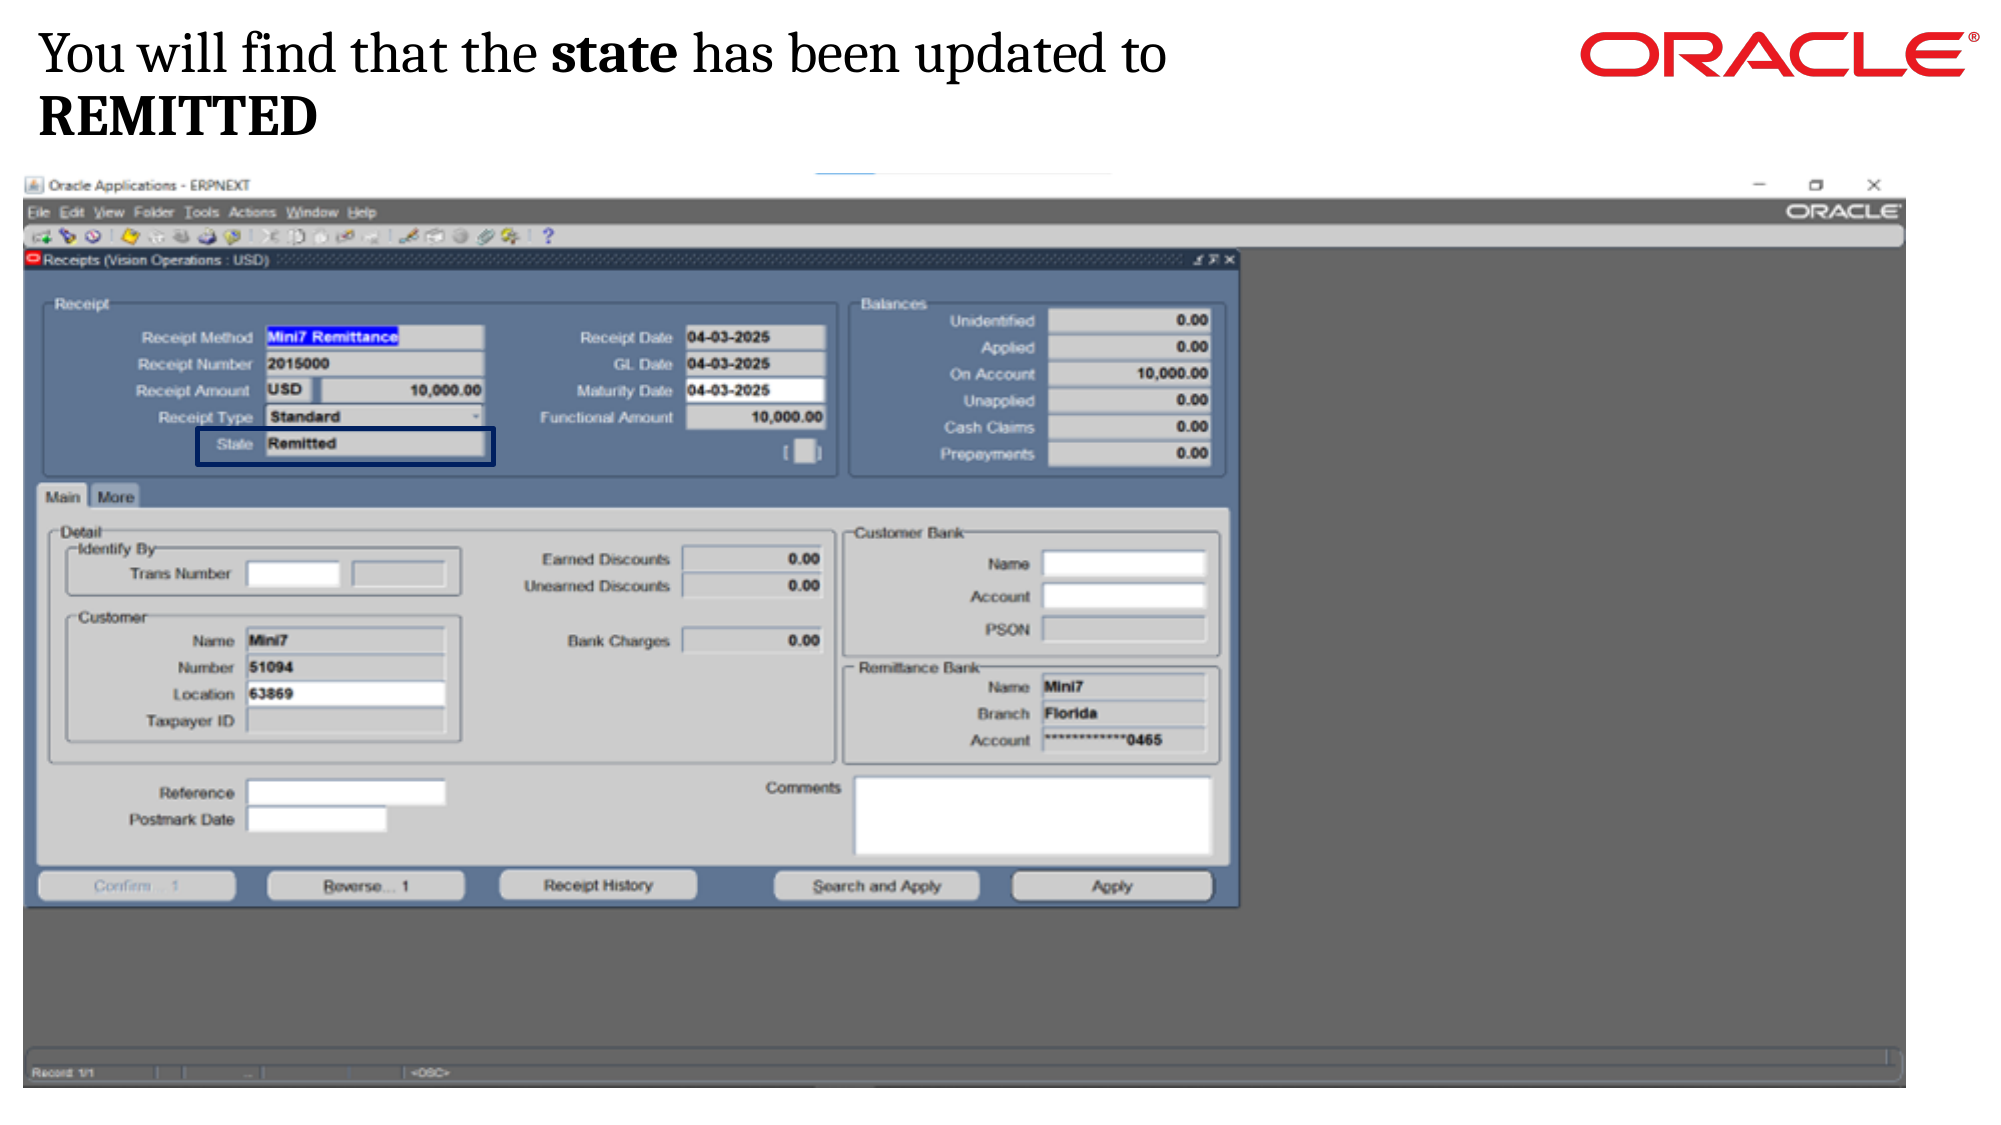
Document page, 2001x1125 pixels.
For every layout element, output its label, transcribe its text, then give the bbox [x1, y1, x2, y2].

title You will find that the state has been updated to REMITTED [23, 37, 1451, 133]
picture [1558, 3, 2001, 105]
picture [24, 173, 1904, 1085]
